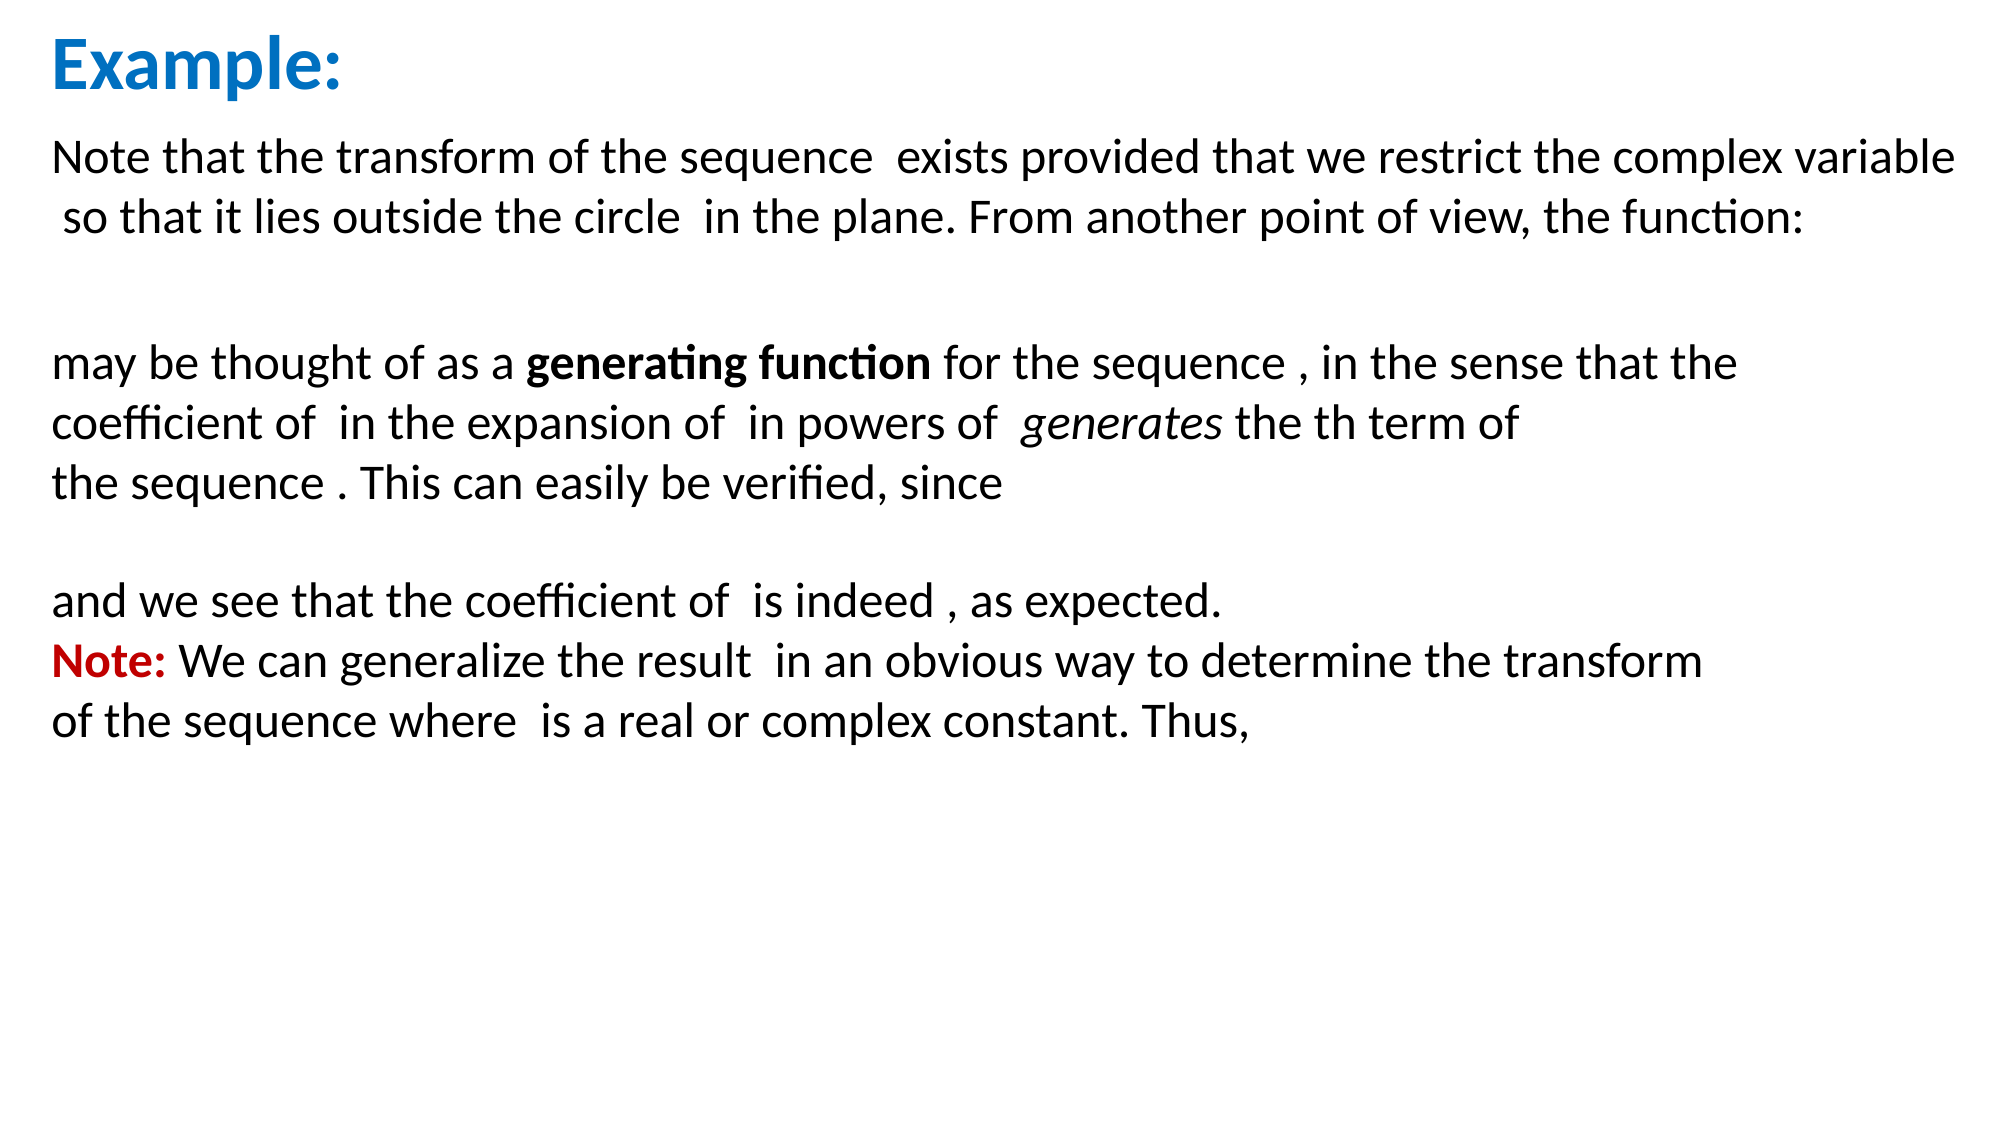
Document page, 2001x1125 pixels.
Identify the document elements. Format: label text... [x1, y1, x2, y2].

title Example: [36, 13, 1762, 117]
